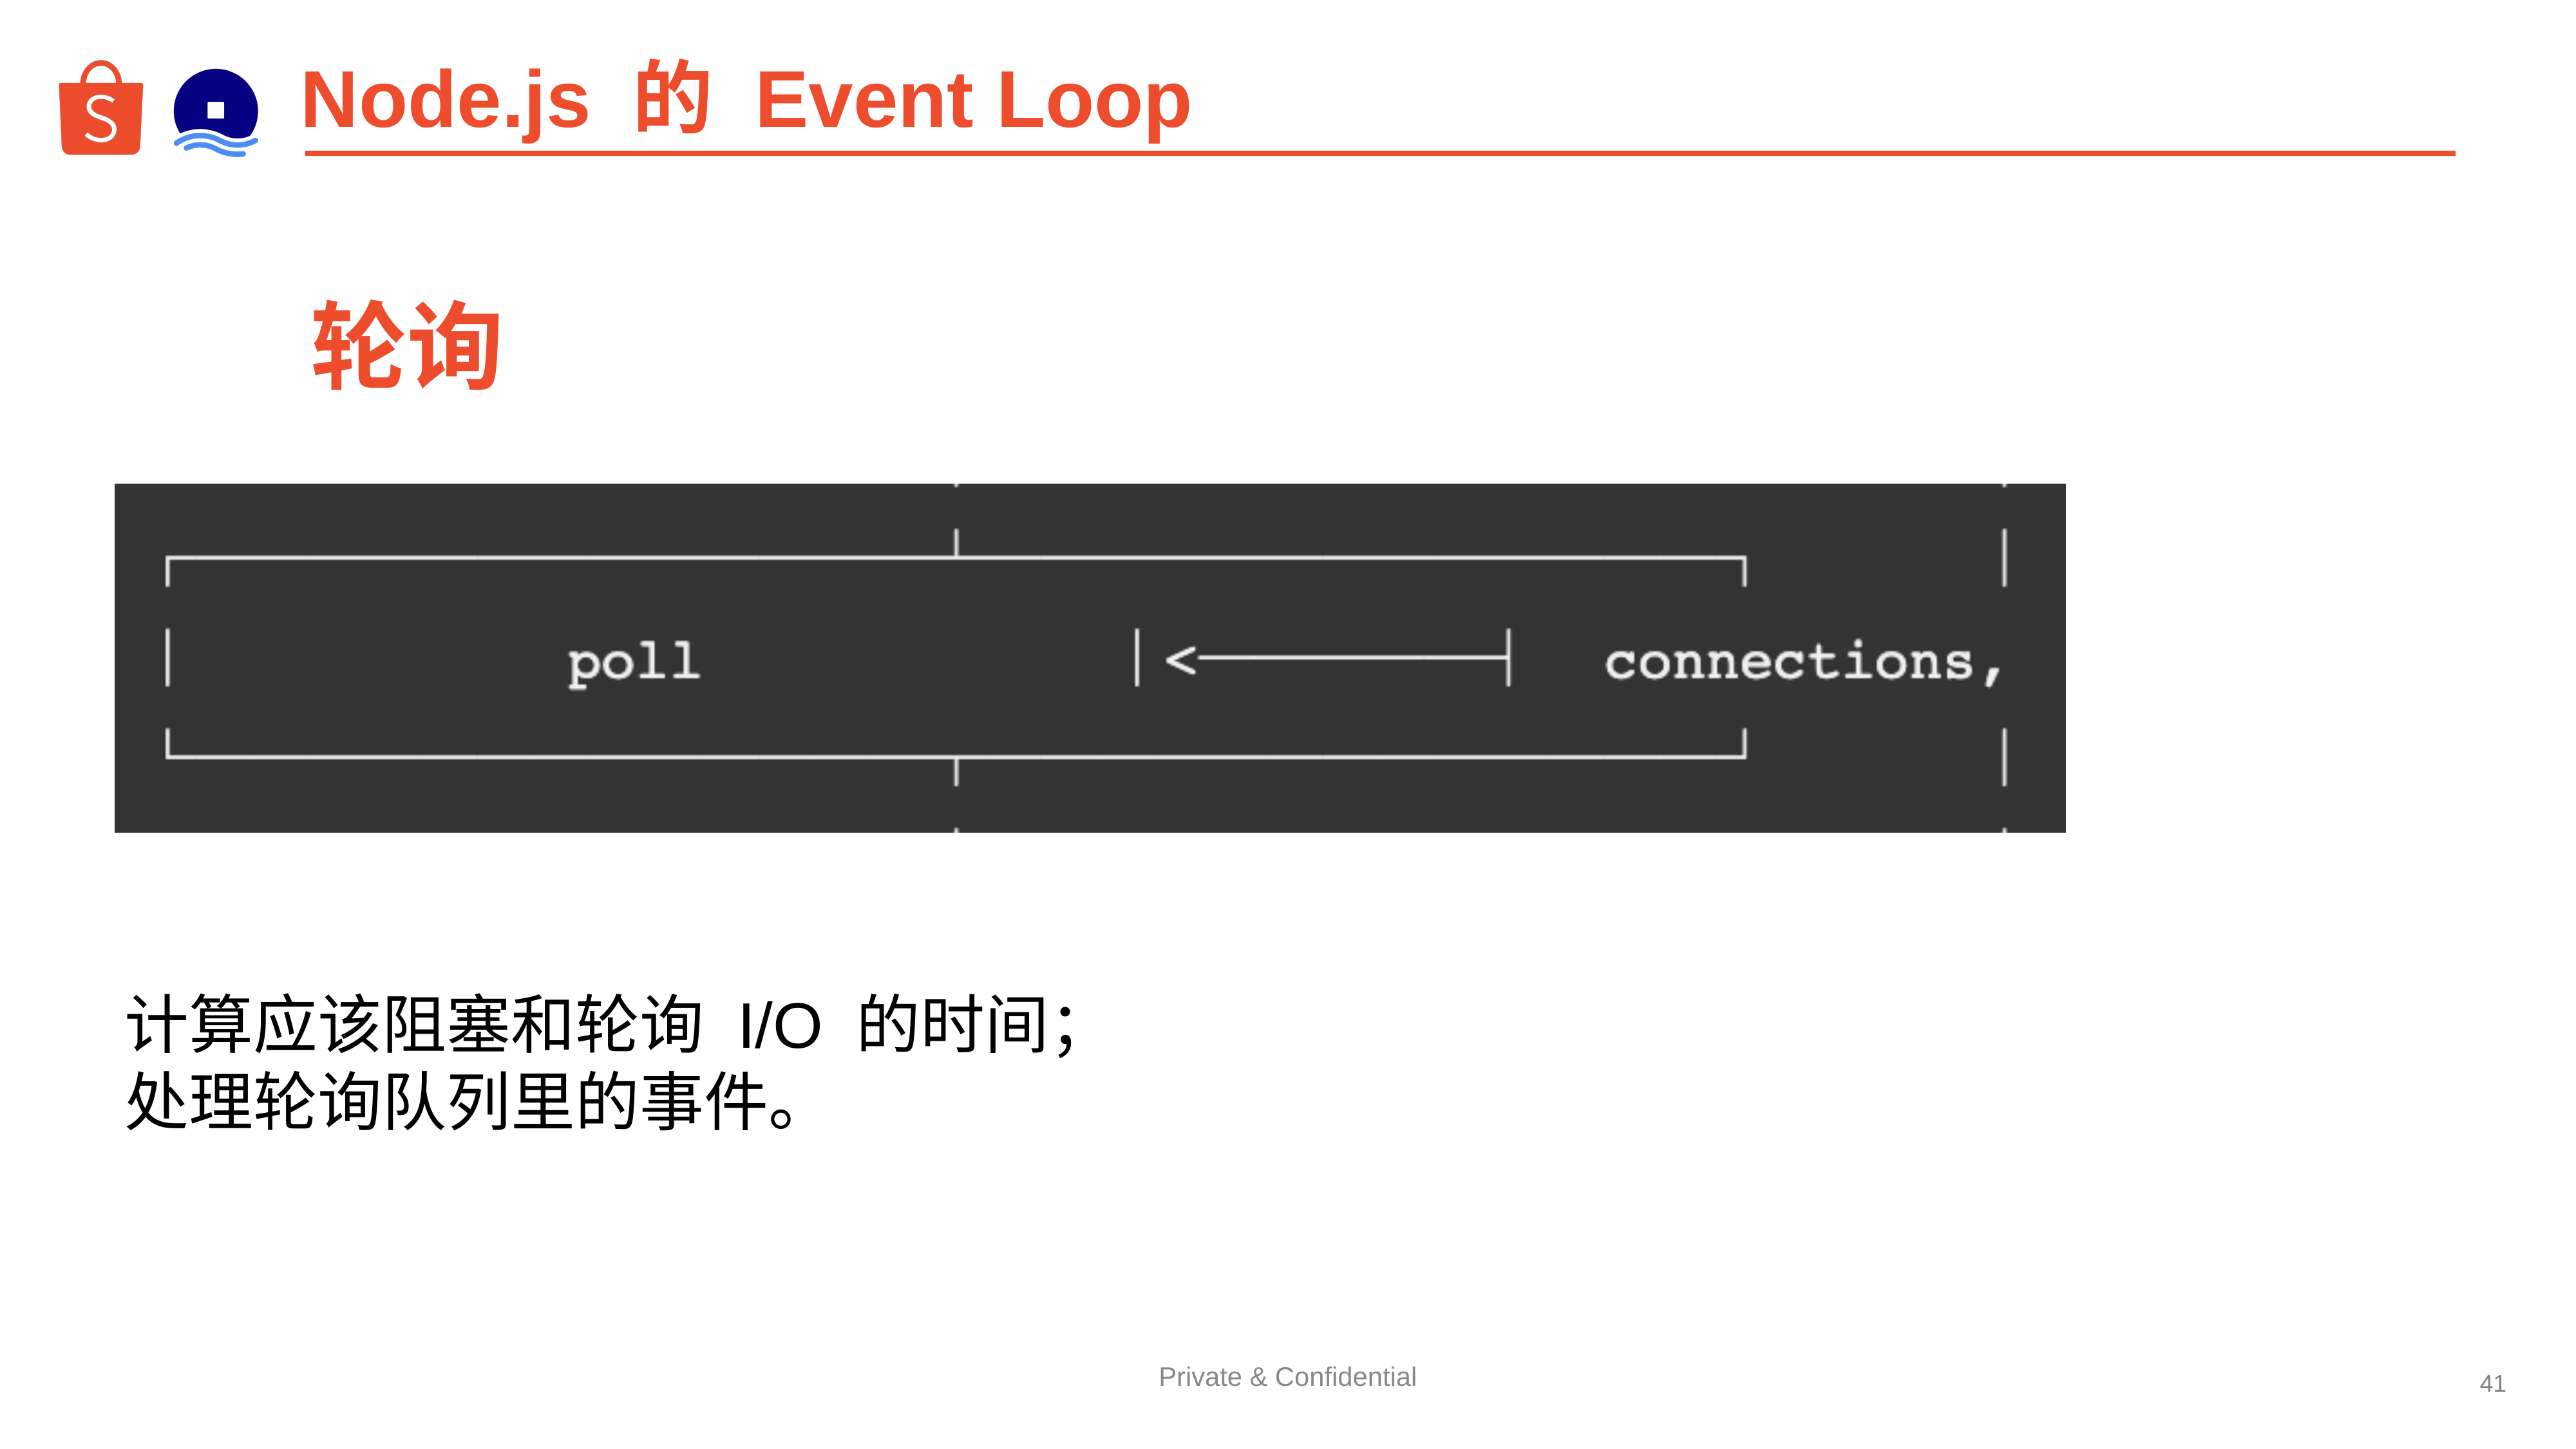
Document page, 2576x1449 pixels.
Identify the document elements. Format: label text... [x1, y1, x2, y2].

text_box 轮询 [115, 255, 701, 414]
picture [48, 52, 281, 161]
picture [115, 484, 2066, 833]
text_box 计算应该阻塞和轮询 I/O 的时间； 处理轮询队列里的事件。 [115, 974, 2066, 1148]
title Node.js 的 Event Loop [295, 17, 2206, 172]
